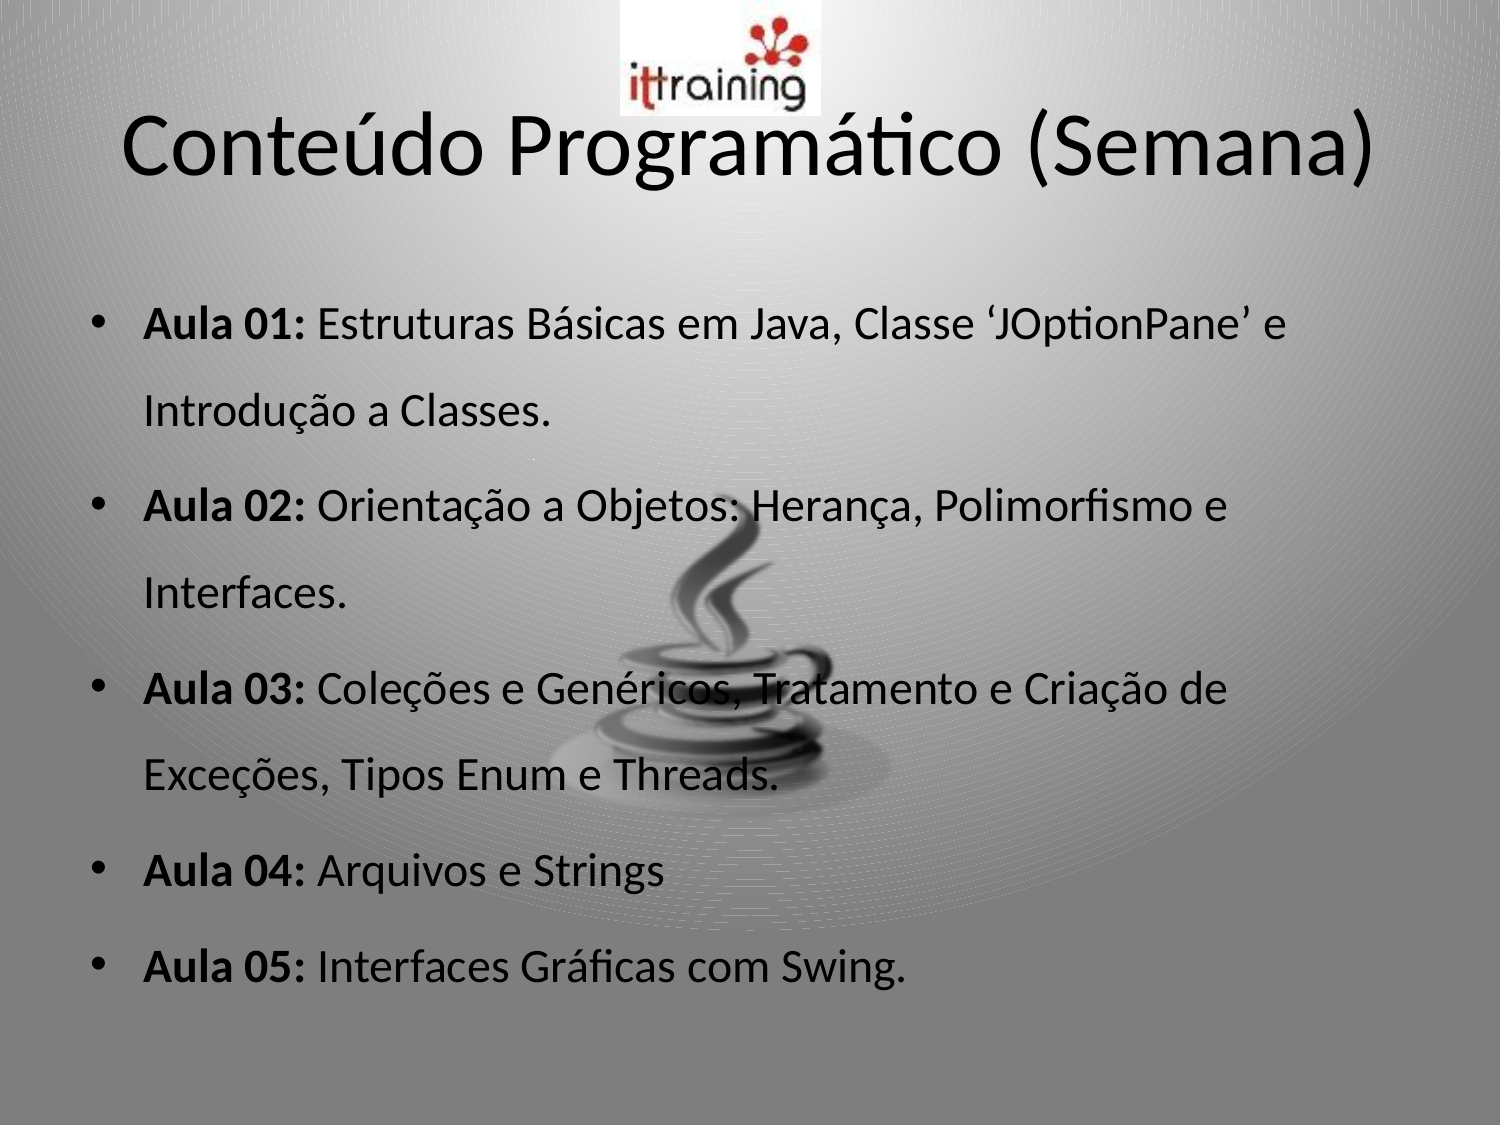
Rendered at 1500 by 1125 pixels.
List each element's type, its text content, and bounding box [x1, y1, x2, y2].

title Conteúdo Programático (Semana) [75, 45, 1425, 233]
picture [619, 0, 822, 117]
list Aula 01: Estruturas Básicas em Java, Classe ‘JOptionPane’ e Introdução a Classes. Aula 02: Orientação a Objetos: Herança, Polimorfismo e Interfaces. Aula 03: Coleções e Genéricos, Tratamento e Criação de Exceções, Tipos Enum e Threads. Aula 04: Arquivos e Strings Aula 05: Interfaces Gráficas com Swing. [75, 255, 1425, 1005]
picture [531, 455, 905, 829]
